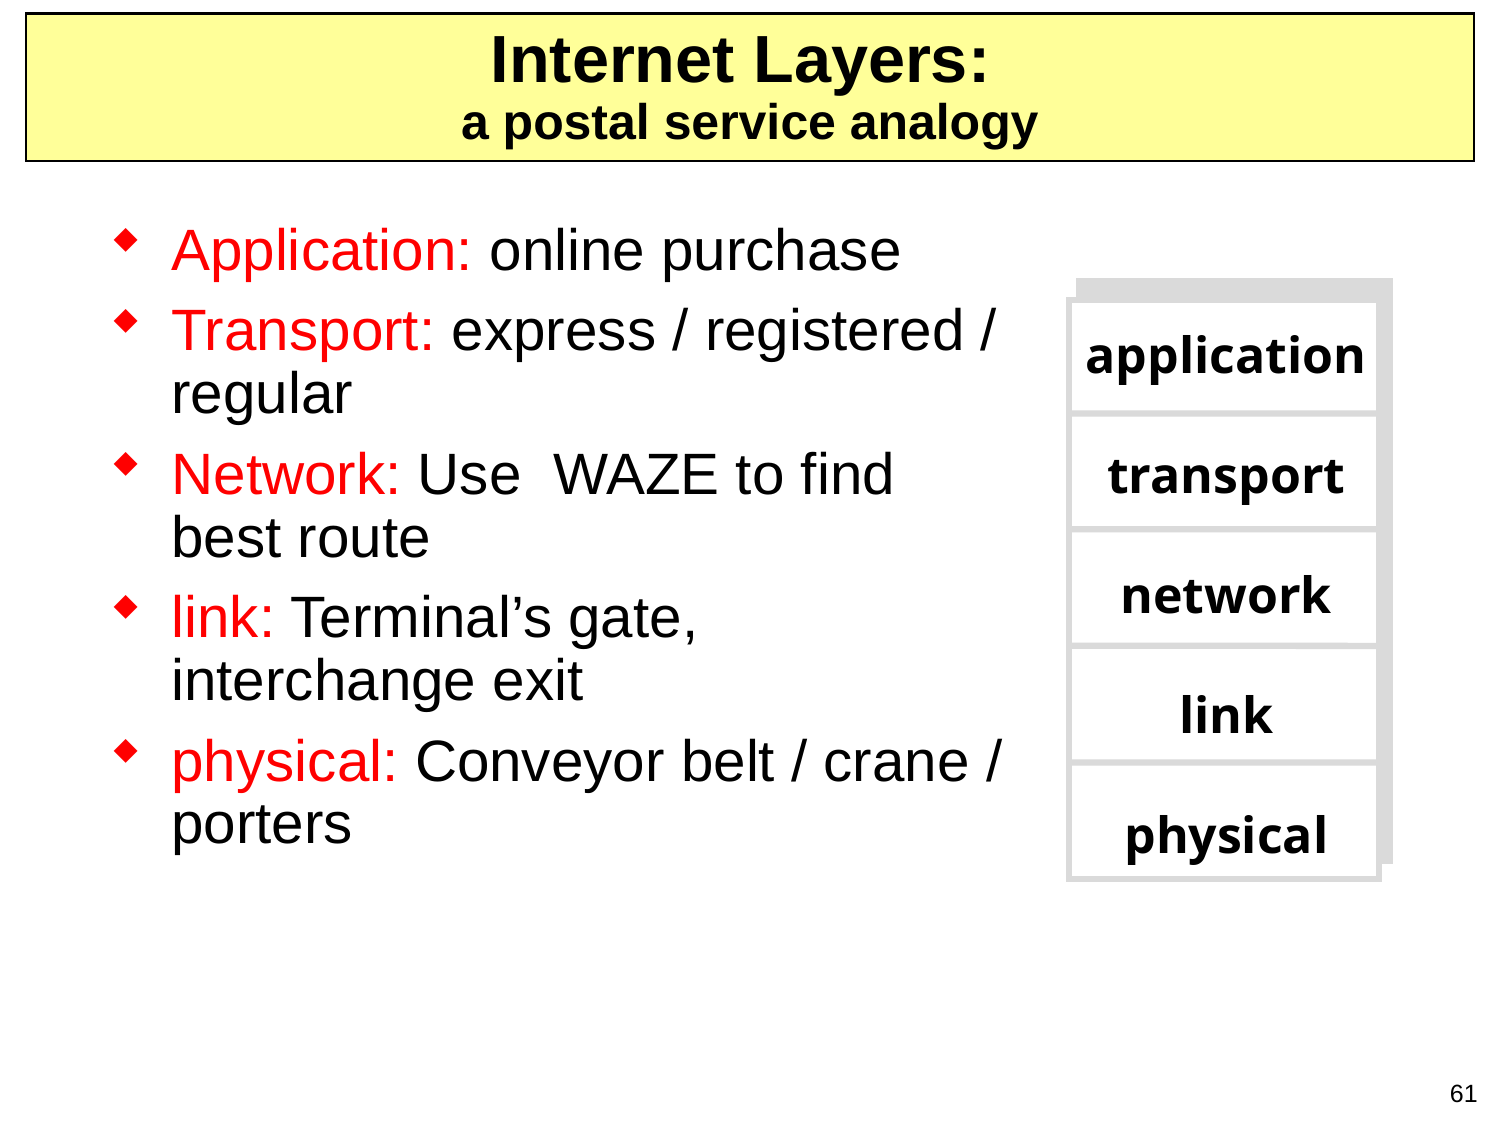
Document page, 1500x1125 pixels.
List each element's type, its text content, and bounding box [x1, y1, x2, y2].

list Application: online purchase Transport: express / registered / regular Network: Use WAZE to find best route link: Terminal’s gate, interchange exit physical: Conveyor belt / crane / porters [93, 212, 1032, 976]
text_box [1067, 299, 1380, 880]
title Internet Layers: a postal service analogy [25, 12, 1475, 162]
text_box [1079, 281, 1390, 861]
